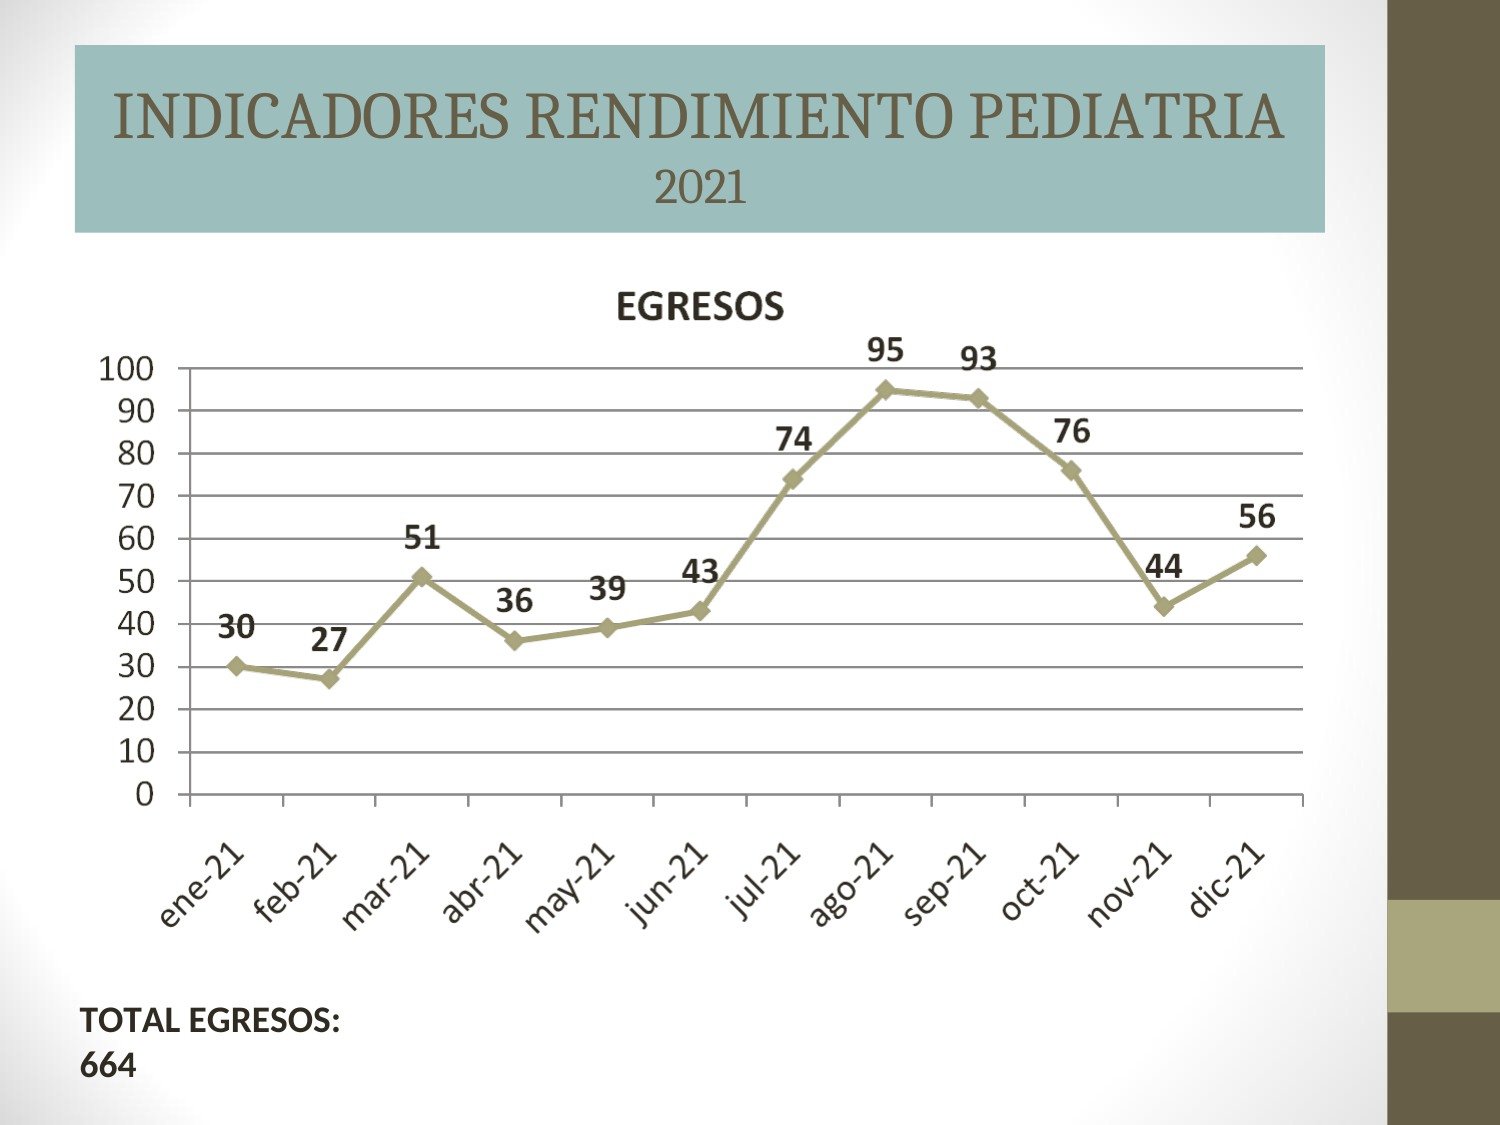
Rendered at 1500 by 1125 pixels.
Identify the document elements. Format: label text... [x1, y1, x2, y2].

text_box TOTAL EGRESOS: 664 [64, 987, 420, 1048]
picture [0, 0, 1387, 1125]
title INDICADORES RENDIMIENTO PEDIATRIA 2021 [74, 45, 1325, 233]
